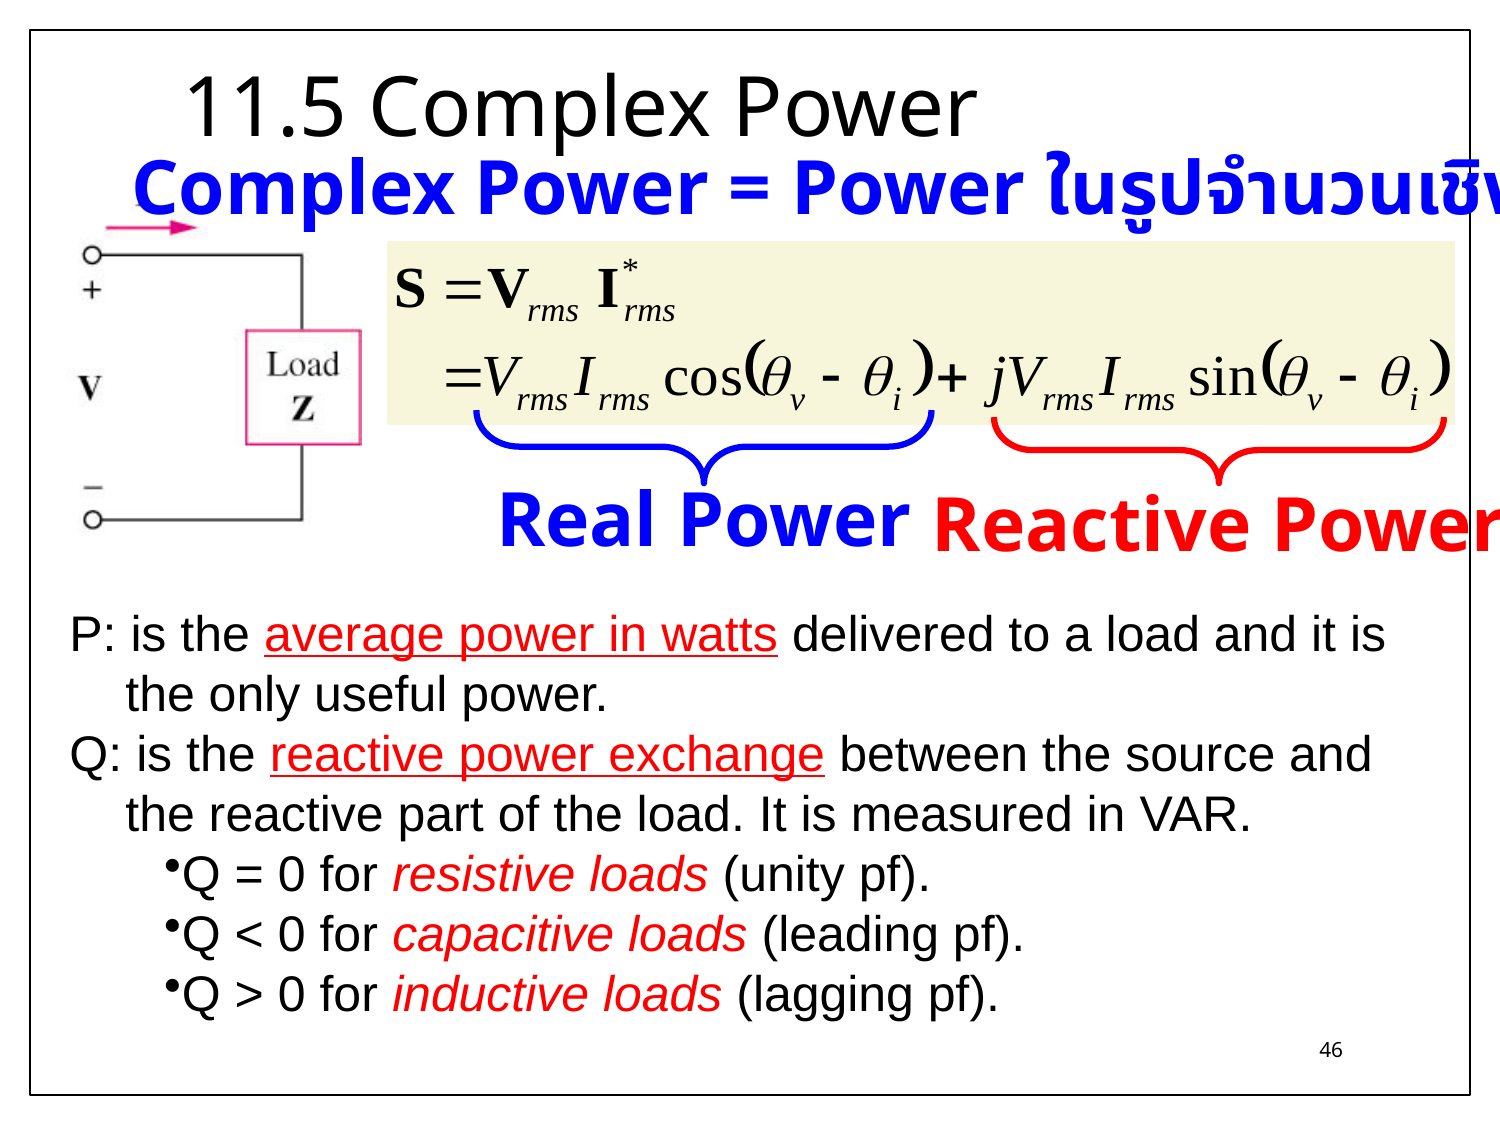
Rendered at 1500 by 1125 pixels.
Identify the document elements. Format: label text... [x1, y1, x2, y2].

text_box Real Power [481, 487, 927, 569]
slide_number 46 [1147, 1030, 1358, 1081]
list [65, 174, 362, 538]
text_box [1000, 435, 1438, 484]
title 11.5 Complex Power [167, 0, 1383, 155]
text_box Complex Power = Power ในรูปจำนวนเชิงซ้อน [116, 155, 1500, 237]
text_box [386, 240, 1456, 426]
text_box [487, 435, 920, 484]
text_box P: is the average power in watts delivered to a load and it is the only useful power. Q: is the reactive power exchange between the source and the reactive part of the load. It is measured in VAR. Q = 0 for resistive loads (unity pf). Q < 0 for capacitive loads (leading pf). Q > 0 for inductive loads (lagging pf). [0, 594, 1456, 1030]
text_box Reactive Power [917, 492, 1500, 575]
